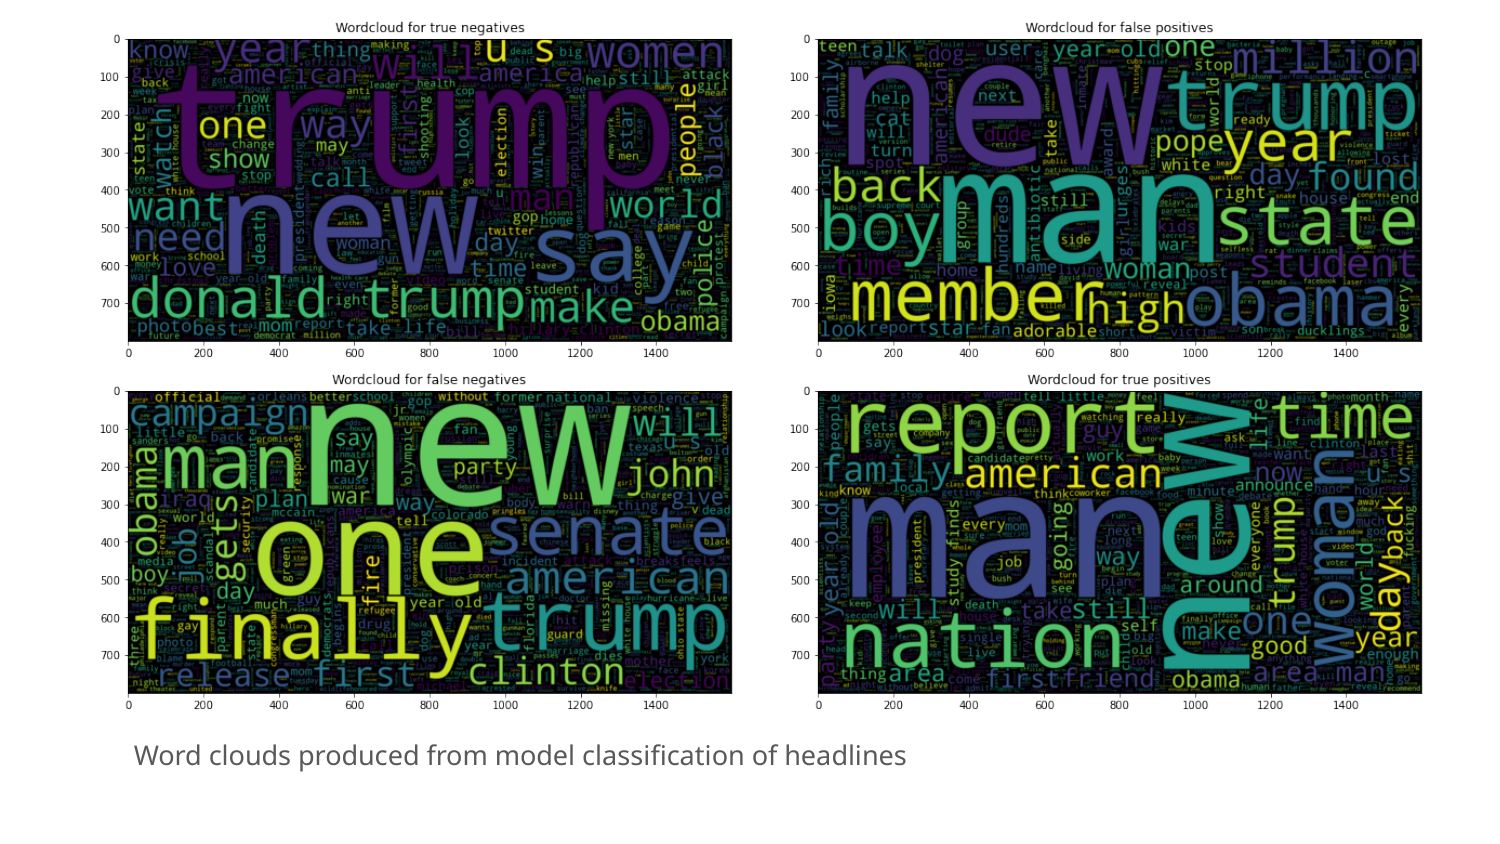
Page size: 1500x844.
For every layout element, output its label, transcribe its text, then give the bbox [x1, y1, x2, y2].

picture [782, 14, 1429, 719]
list Word clouds produced from model classification of headlines [118, 717, 1382, 793]
picture [92, 14, 739, 719]
